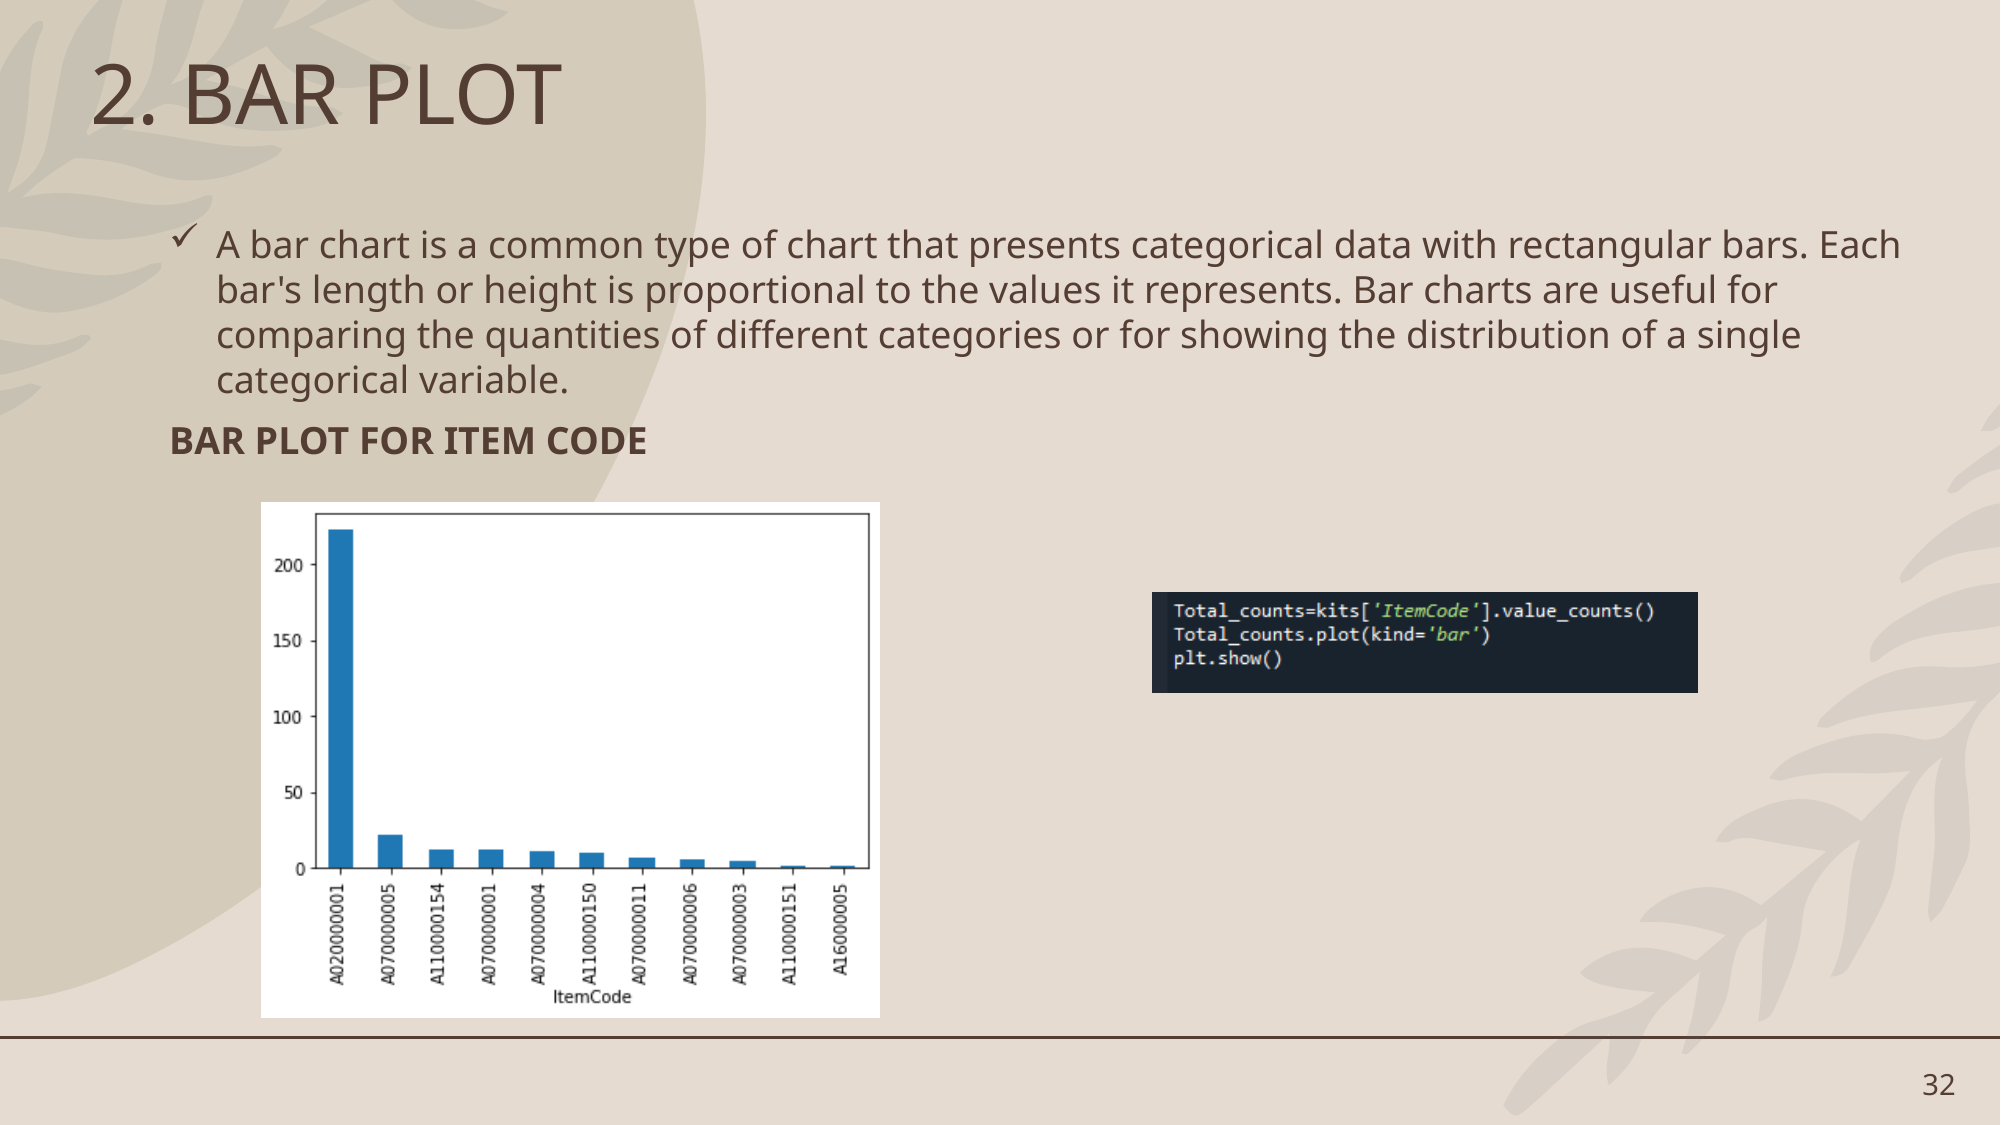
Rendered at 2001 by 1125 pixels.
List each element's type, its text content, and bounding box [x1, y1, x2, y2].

text_box A bar chart is a common type of chart that presents categorical data with rectangular bars. Each bar's length or height is proportional to the values it represents. Bar charts are useful for comparing the quantities of different categories or for showing the distribution of a single categorical variable. [154, 213, 1930, 409]
slide_number 32 [1808, 1060, 1971, 1112]
picture [261, 502, 880, 1018]
text_box 2. BAR PLOT [75, 33, 780, 149]
text_box BAR PLOT FOR ITEM CODE [154, 406, 736, 470]
picture [1152, 592, 1698, 693]
